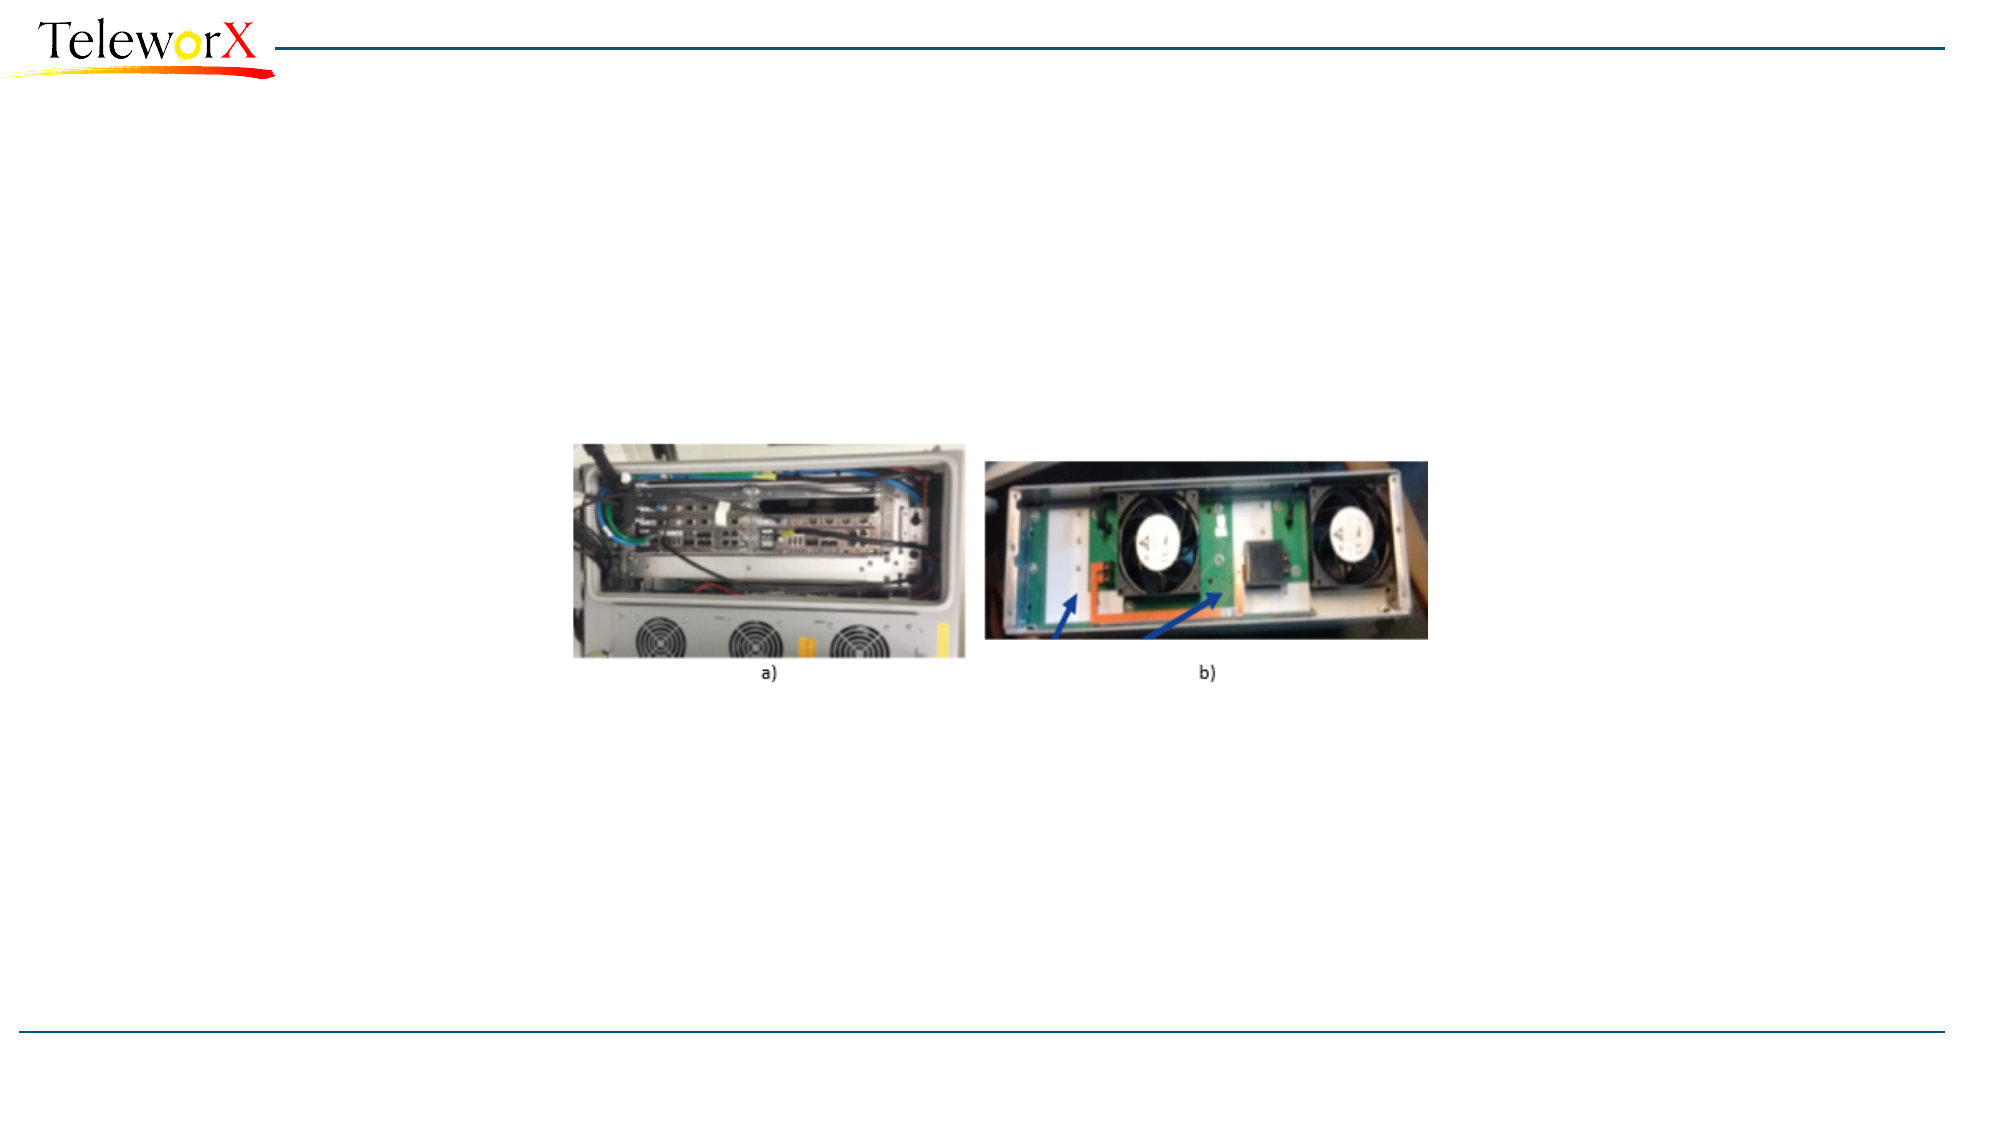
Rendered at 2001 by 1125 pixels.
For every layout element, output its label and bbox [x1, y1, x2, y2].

picture [0, 17, 276, 80]
picture [572, 438, 1428, 687]
